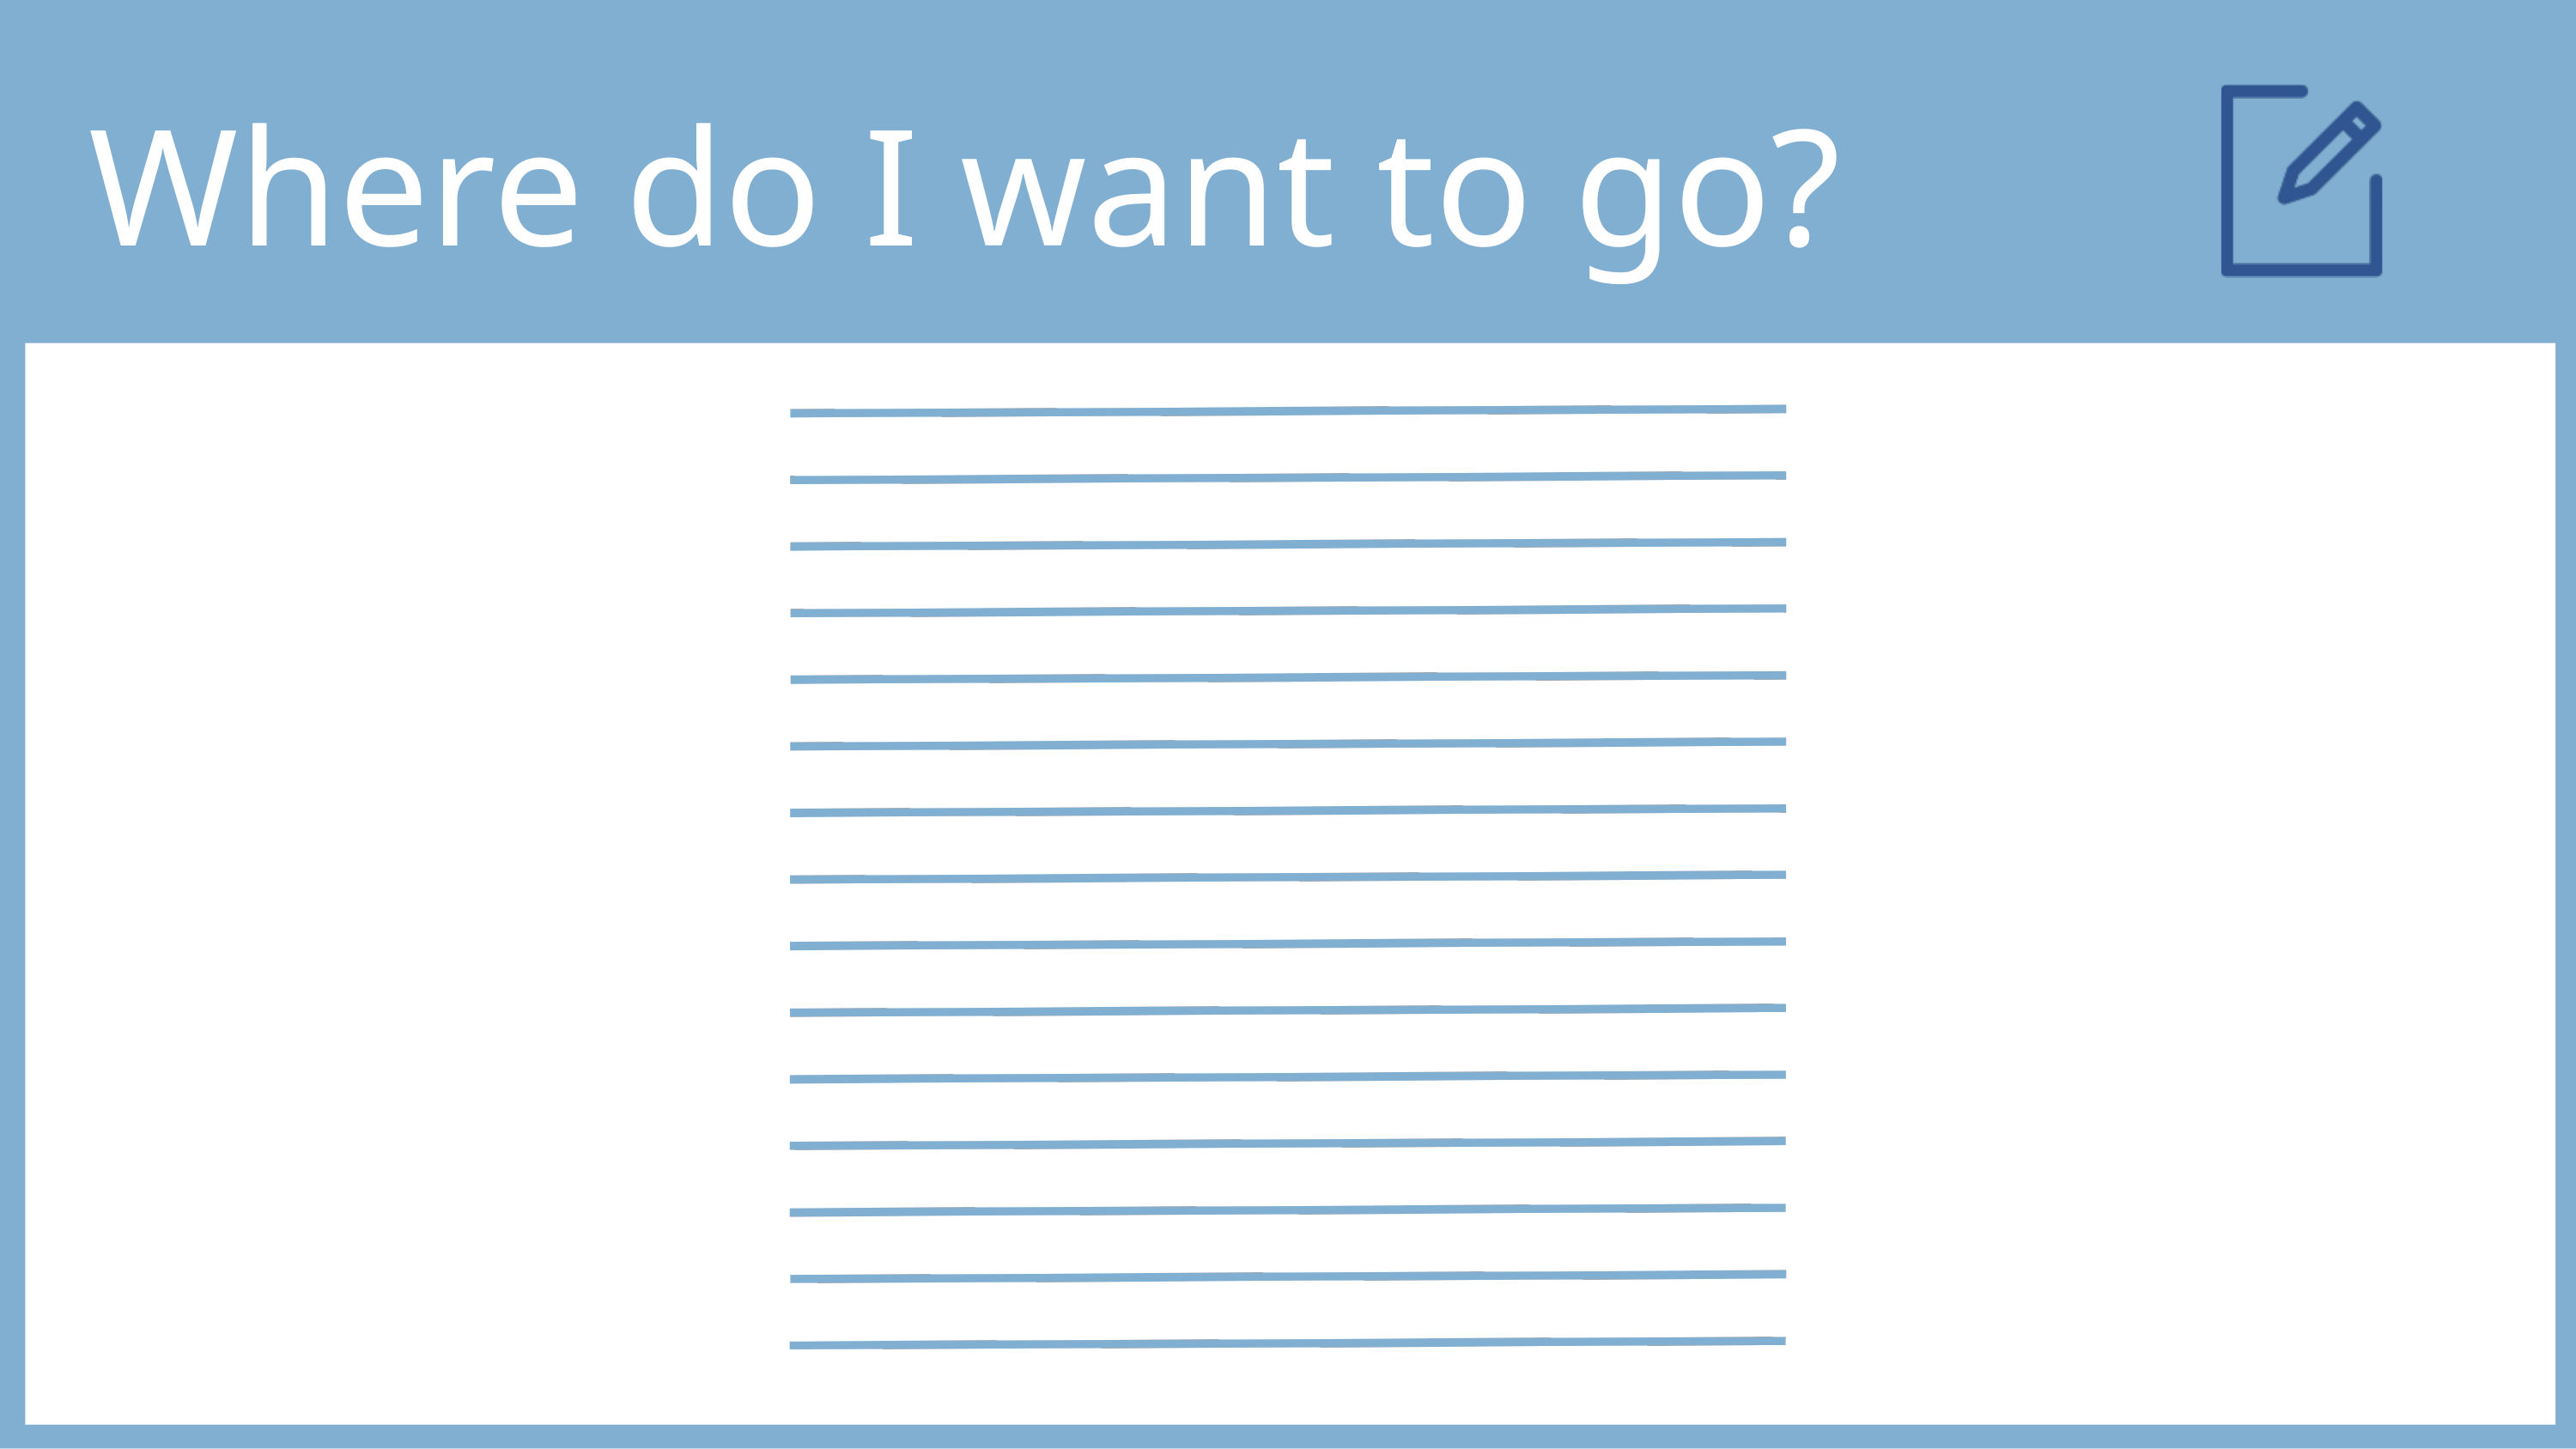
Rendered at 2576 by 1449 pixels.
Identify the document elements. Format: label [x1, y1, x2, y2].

text_box [0, 0, 2576, 1449]
